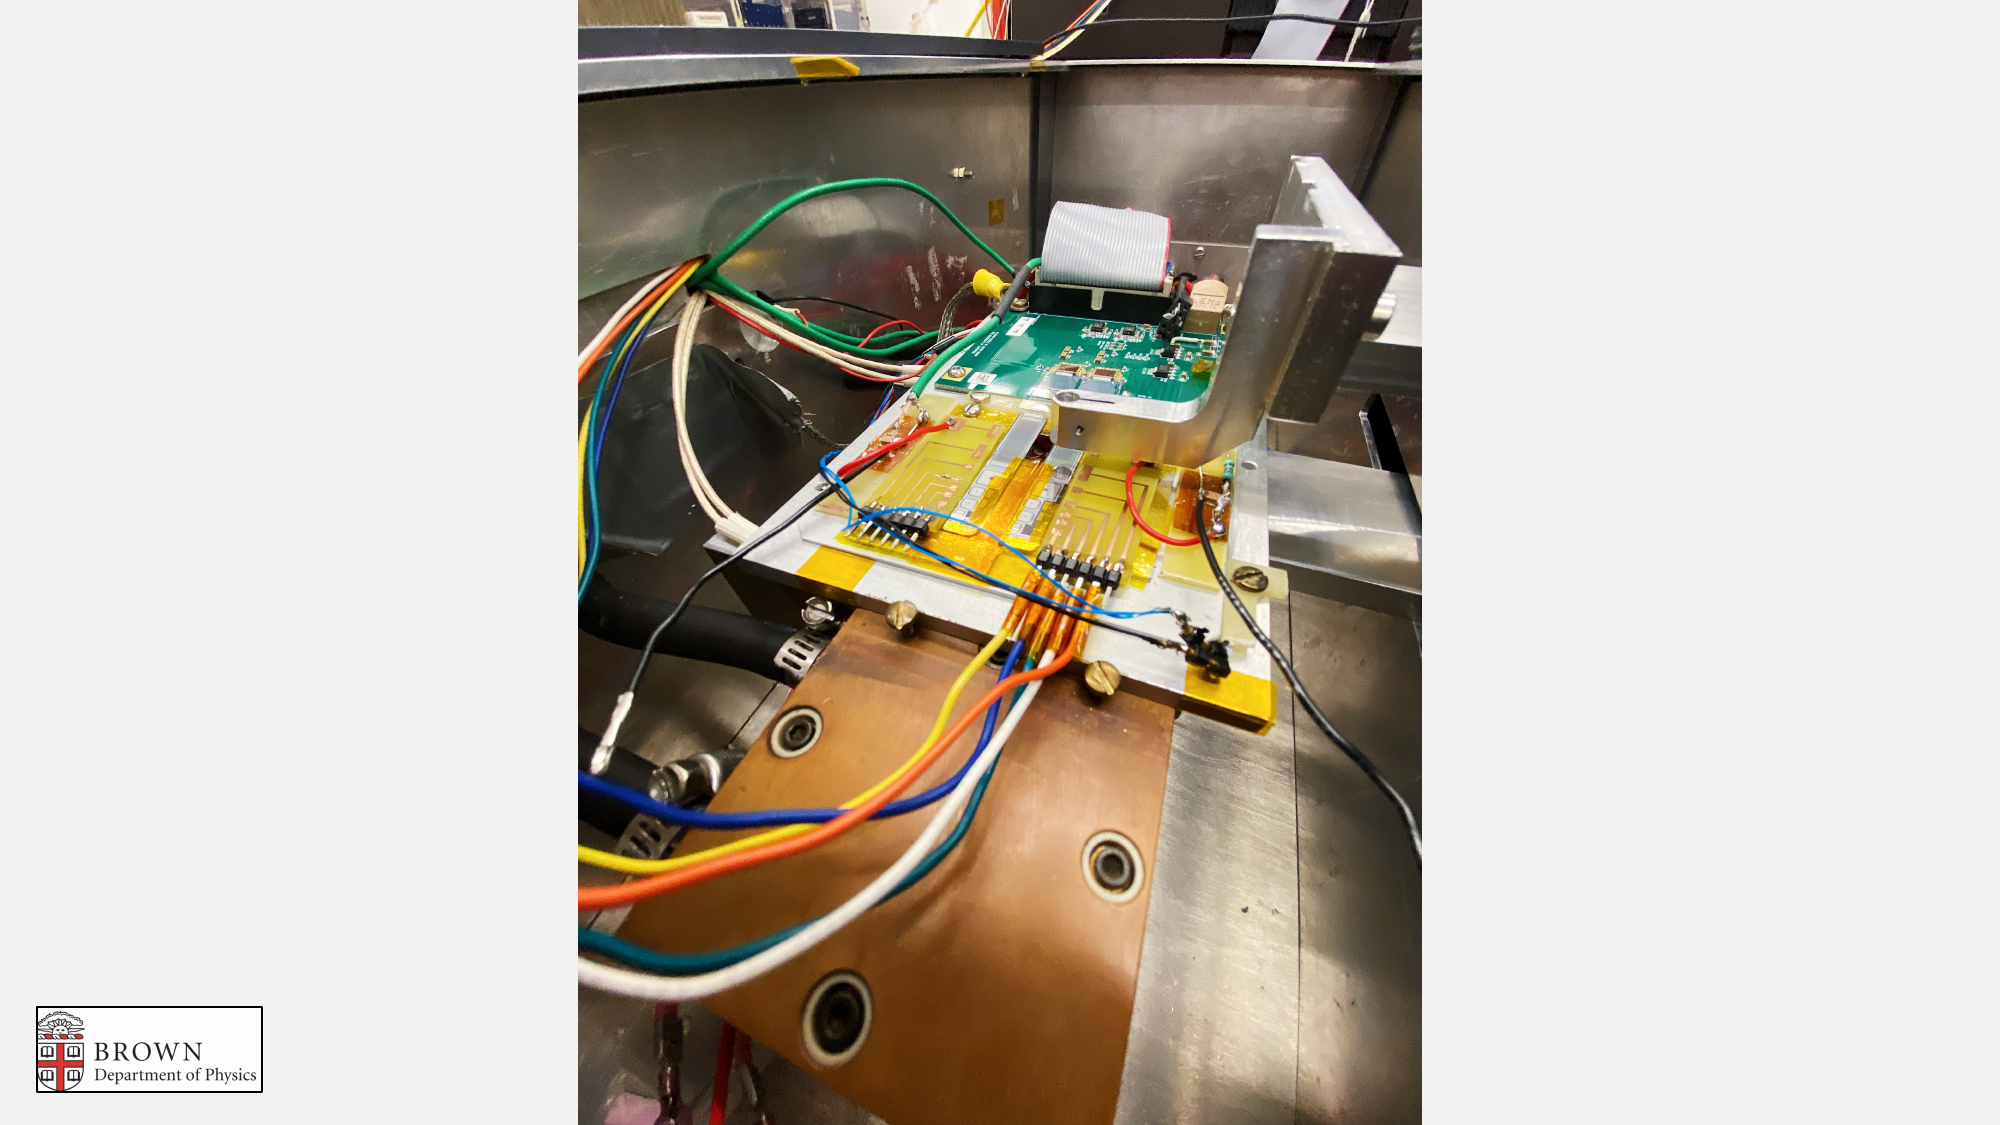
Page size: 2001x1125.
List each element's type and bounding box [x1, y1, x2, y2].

picture [38, 1008, 261, 1091]
picture [578, 0, 1422, 1125]
